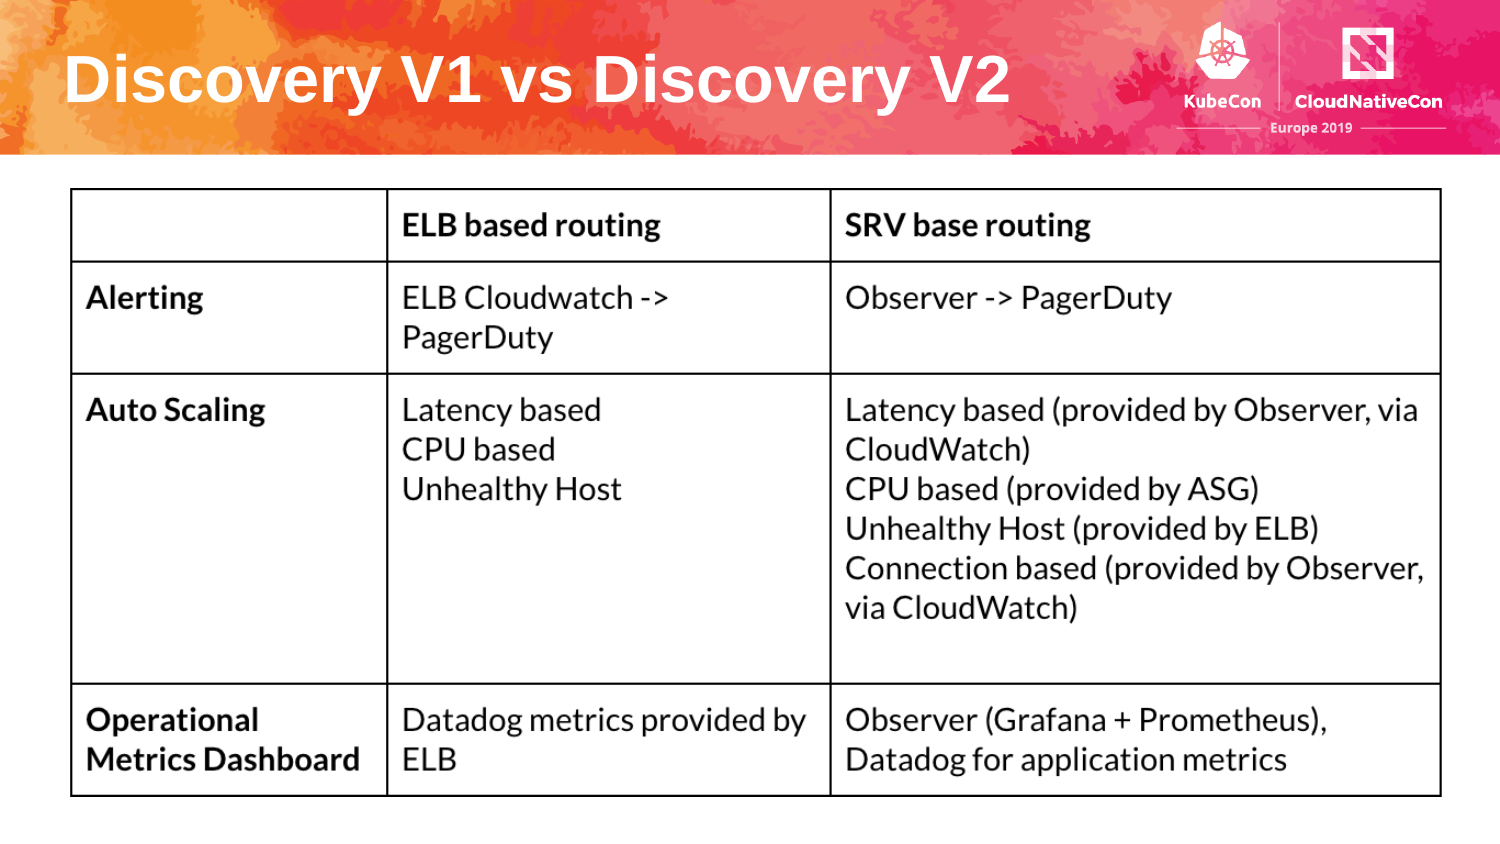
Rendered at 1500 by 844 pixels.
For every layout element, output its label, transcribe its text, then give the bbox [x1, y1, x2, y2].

picture [0, 0, 1500, 844]
title Discovery V1 vs Discovery V2 [52, 0, 1347, 163]
